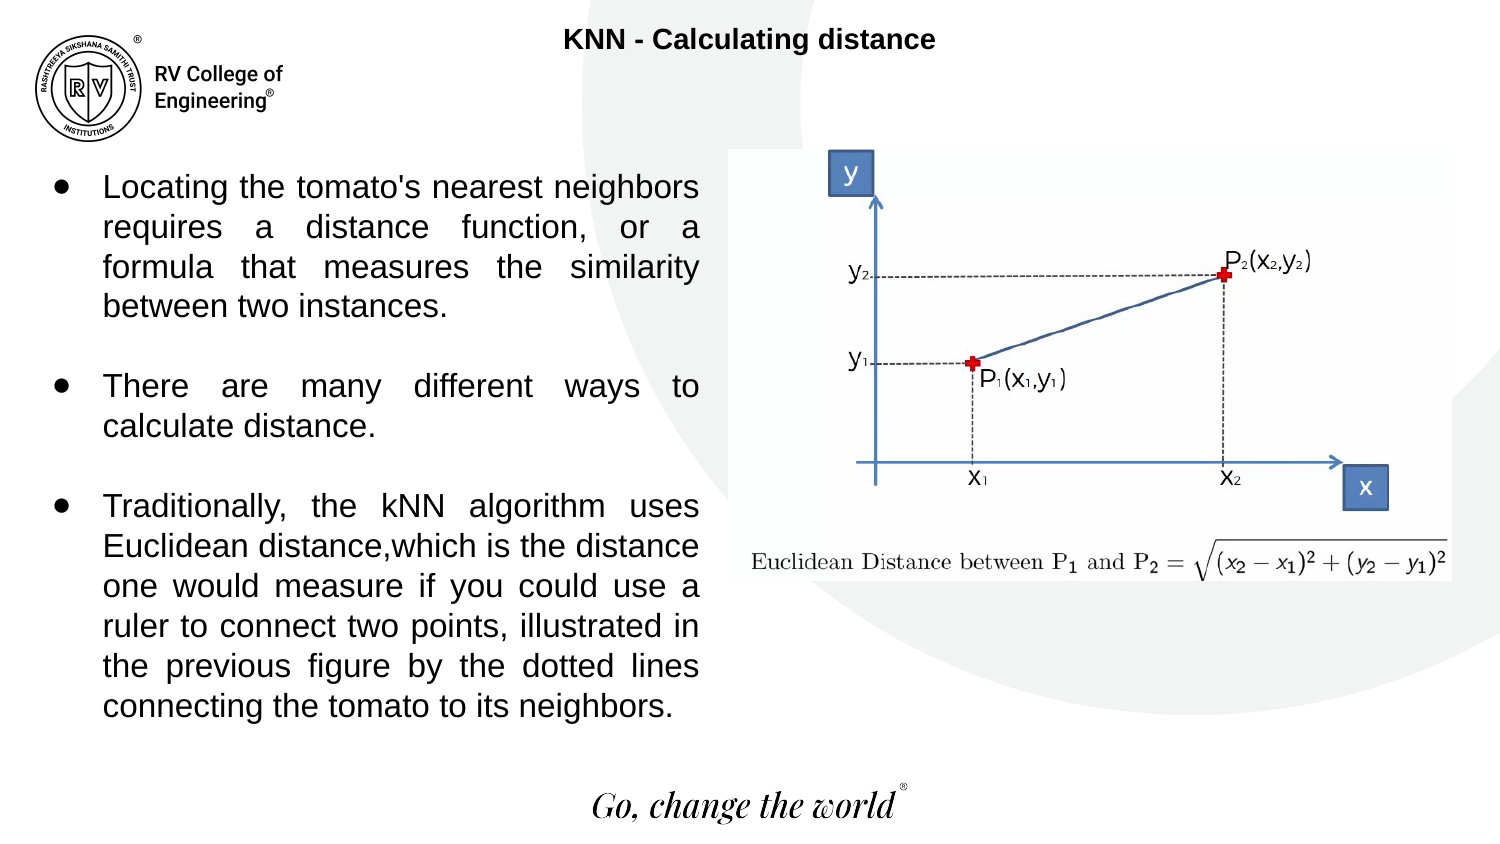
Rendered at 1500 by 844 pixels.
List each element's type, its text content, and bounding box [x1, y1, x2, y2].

text_box Locating the tomato's nearest neighbors requires a distance function, or a formula that measures the similarity between two instances. There are many different ways to calculate distance. Traditionally, the kNN algorithm uses Euclidean distance,which is the distance one would measure if you could use a ruler to connect two points, illustrated in the previous figure by the dotted lines connecting the tomato to its neighbors. [12, 149, 716, 763]
subtitle KNN - Calculating distance [12, 0, 1488, 95]
picture [0, 0, 1500, 844]
